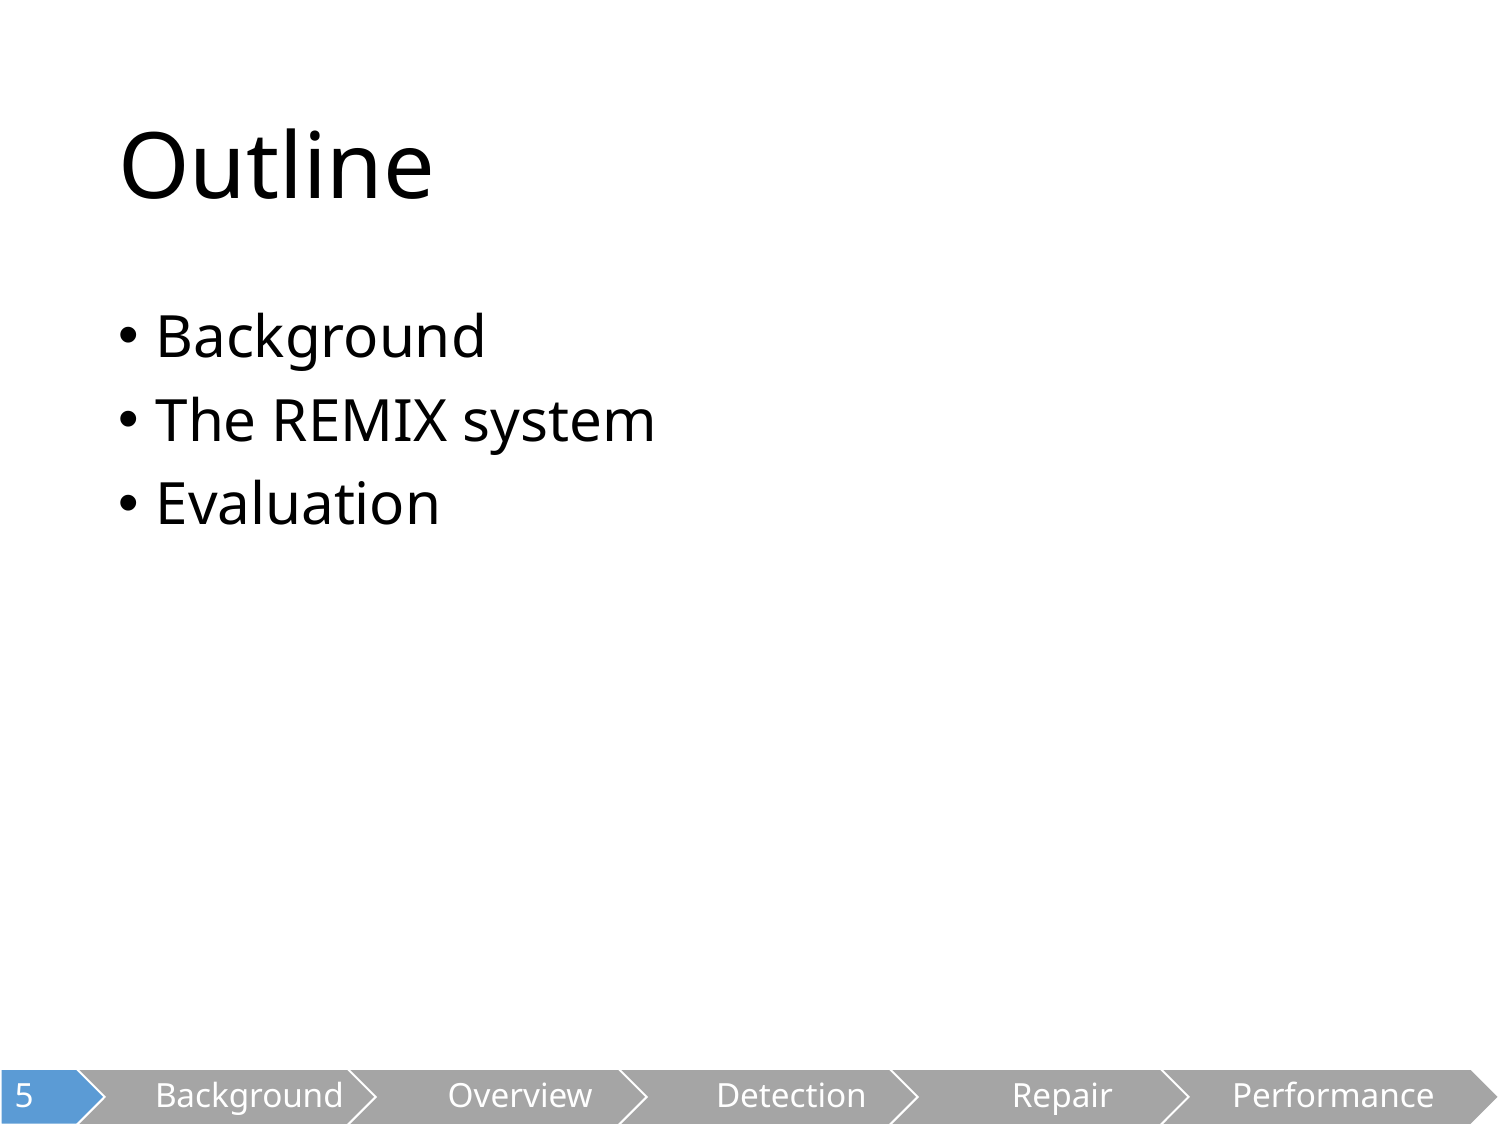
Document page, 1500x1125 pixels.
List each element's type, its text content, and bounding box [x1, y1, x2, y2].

title Outline [103, 59, 1397, 278]
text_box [0, 1068, 1500, 1125]
list Background The Remix system Evaluation [103, 299, 1397, 1014]
